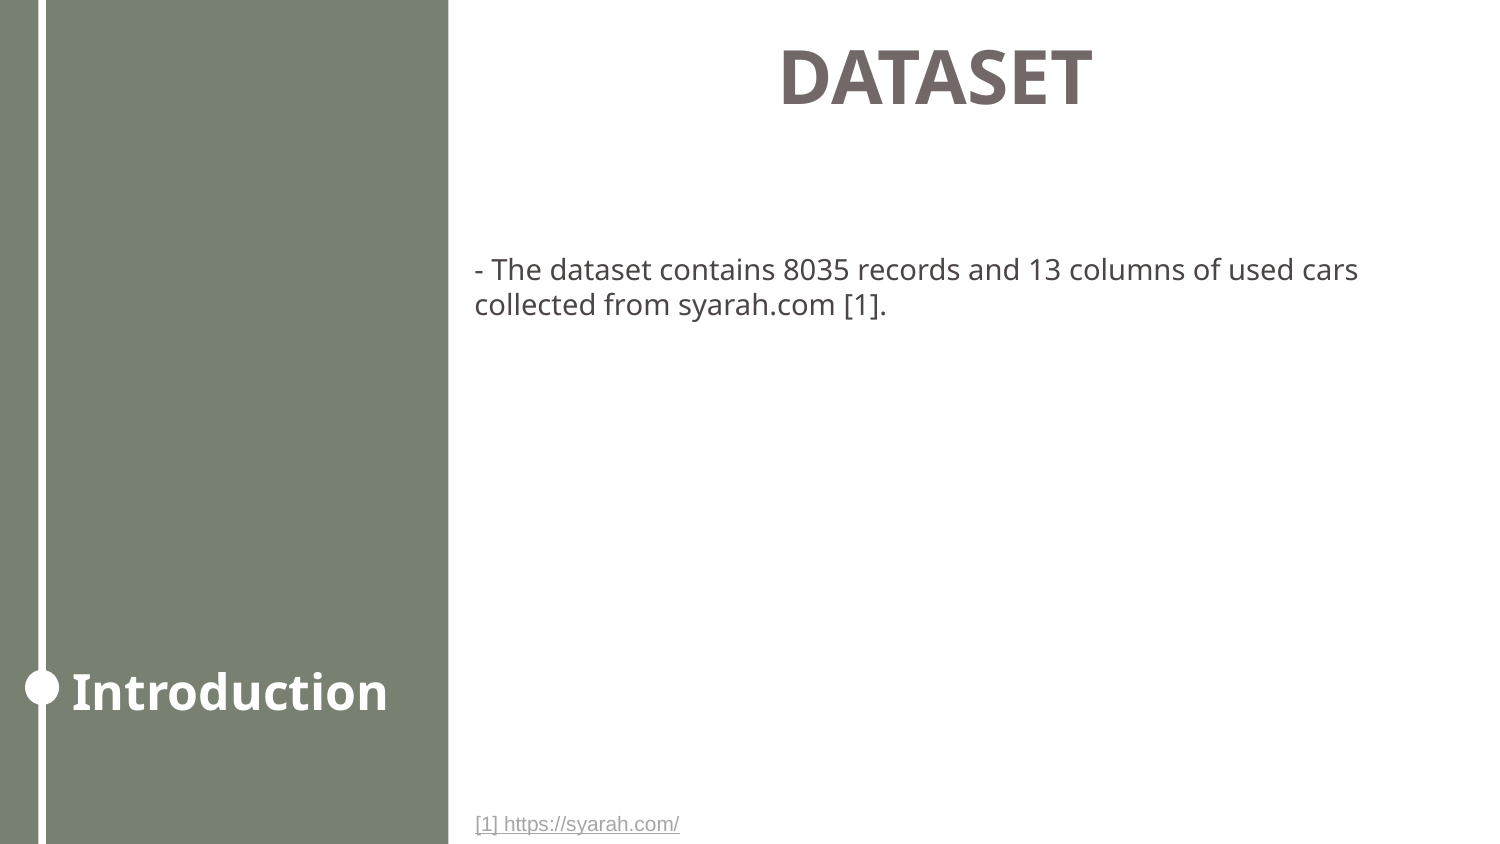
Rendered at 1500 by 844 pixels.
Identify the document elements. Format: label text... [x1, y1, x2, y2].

text_box [0, 0, 38, 844]
text_box DATASET [762, 22, 1110, 127]
text_box [46, 0, 450, 677]
text_box [25, 669, 60, 705]
text_box [1] https://syarah.com/ [460, 803, 695, 844]
text_box [46, 698, 450, 844]
text_box [38, 705, 46, 844]
text_box - The dataset contains 8035 records and 13 columns of used cars collected from syarah.com [1]. [459, 244, 1473, 329]
text_box [38, 0, 46, 670]
title Introduction [57, 556, 491, 735]
